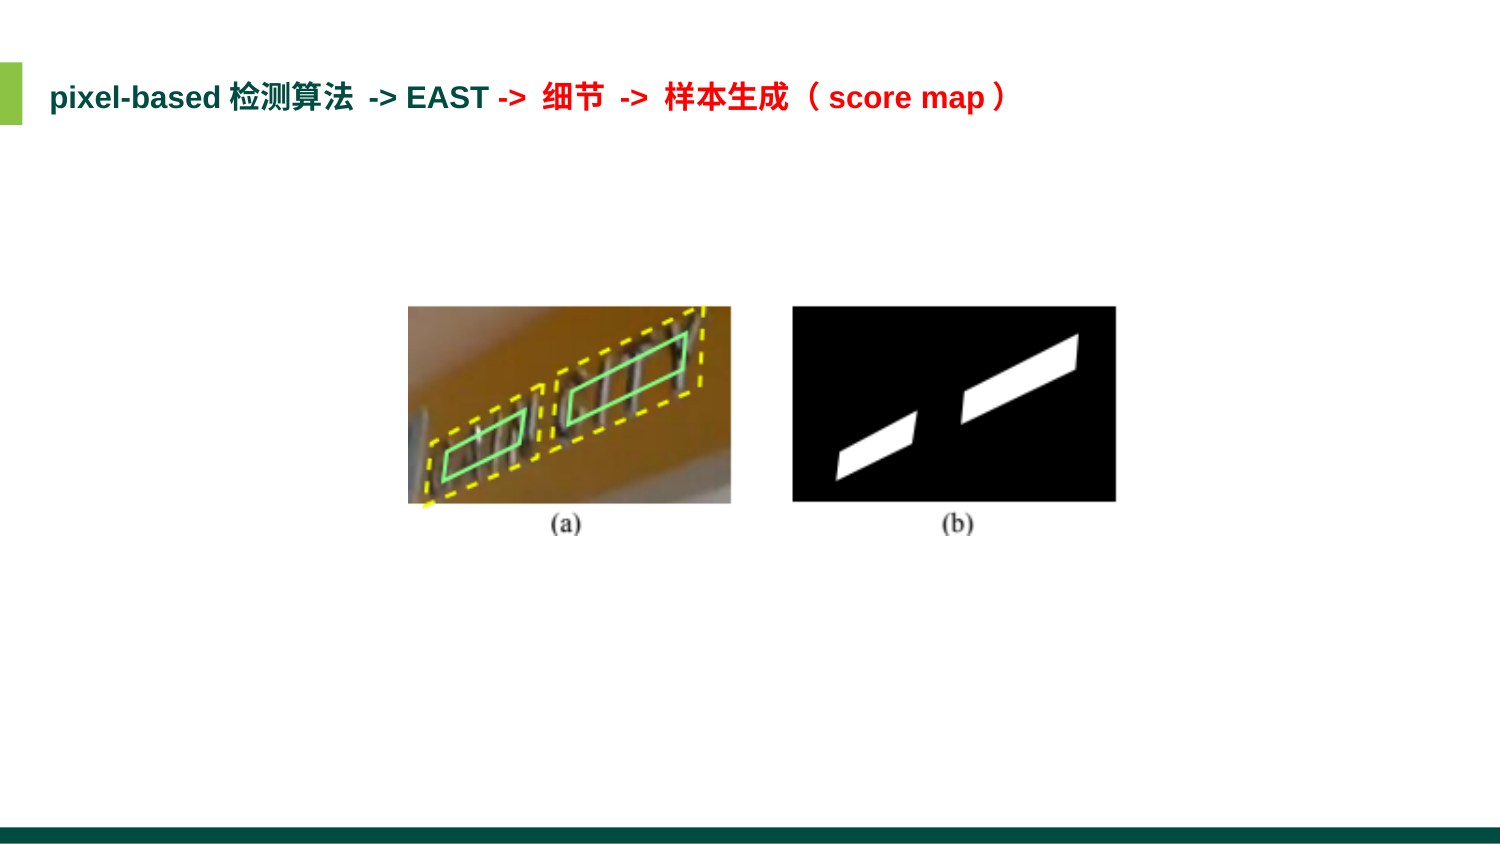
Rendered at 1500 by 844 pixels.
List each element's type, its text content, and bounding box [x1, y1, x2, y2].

picture [408, 303, 1122, 536]
text_box [0, 61, 23, 126]
text_box pixel-based检测算法 -> EAST -> 细节 -> 样本生成（score map） [34, 69, 1060, 122]
text_box [0, 826, 1500, 844]
